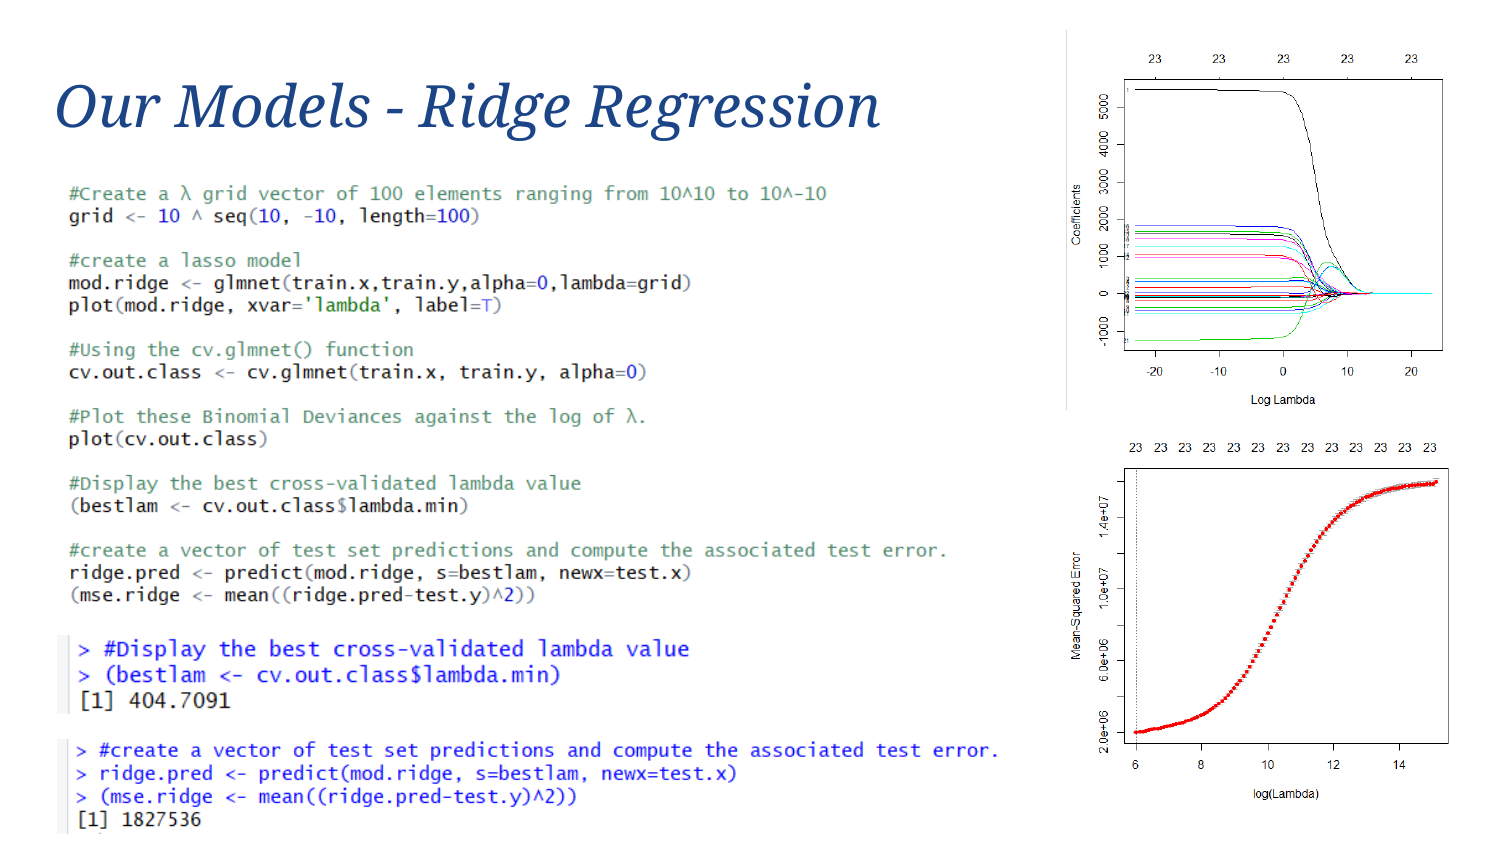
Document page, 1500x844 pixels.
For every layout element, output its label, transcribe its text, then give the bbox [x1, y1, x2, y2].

picture [1065, 421, 1466, 810]
picture [56, 739, 1010, 834]
picture [1065, 30, 1456, 410]
picture [56, 166, 958, 714]
title Our Models - Ridge Regression [43, 30, 1064, 178]
